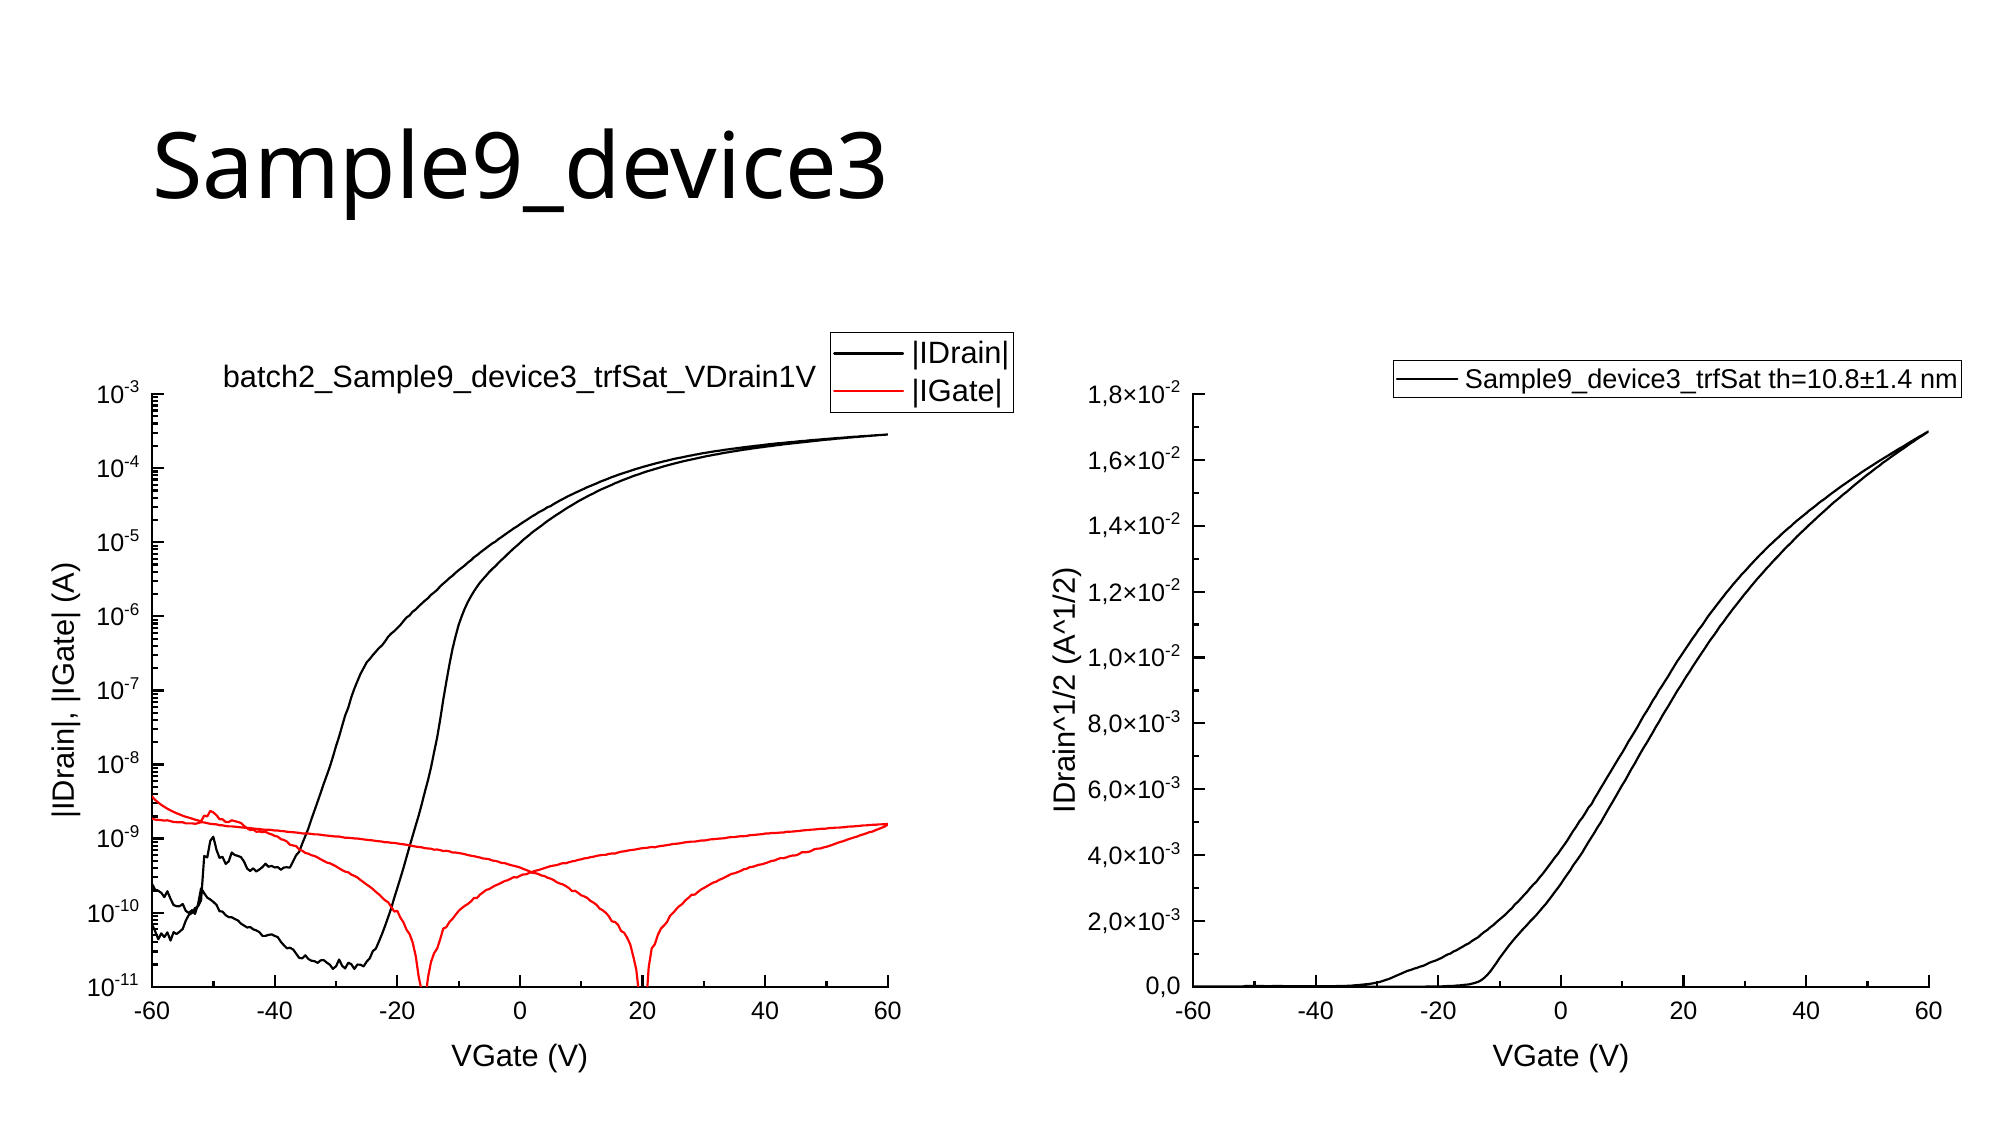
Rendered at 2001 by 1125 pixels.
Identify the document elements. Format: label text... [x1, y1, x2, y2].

title Sample9_device3 [137, 59, 1863, 278]
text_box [0, 298, 1040, 1125]
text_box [1040, 298, 2000, 1125]
